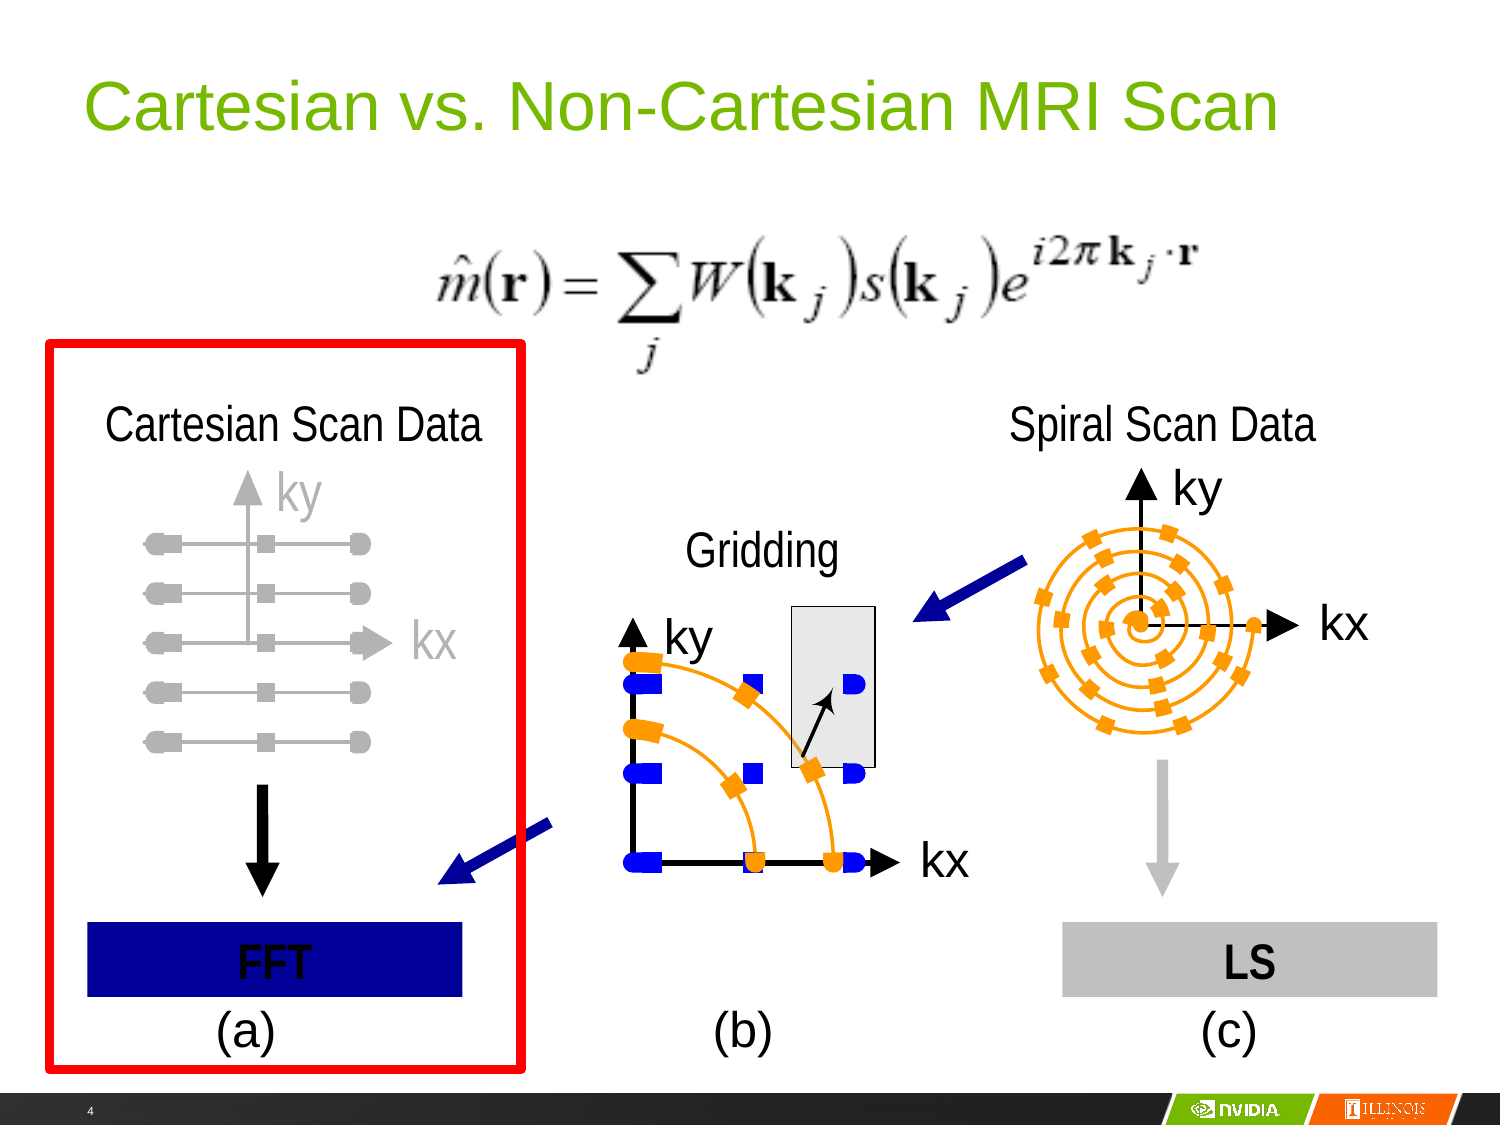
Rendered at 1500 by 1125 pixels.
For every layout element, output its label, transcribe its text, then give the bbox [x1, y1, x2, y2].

picture [1345, 1099, 1360, 1119]
text_box Spiral Scan Data [987, 384, 1338, 460]
picture [0, 1093, 1173, 1125]
picture [1024, 446, 1376, 746]
text_box LS [1062, 922, 1438, 997]
text_box [1156, 759, 1169, 898]
text_box (b) [697, 990, 789, 1066]
title Cartesian vs. Non-Cartesian MRI Scan [67, 63, 1433, 155]
picture [1448, 1093, 1500, 1125]
text_box Gridding [587, 509, 938, 585]
picture [137, 446, 463, 760]
picture [1363, 1103, 1425, 1119]
text_box [47, 342, 523, 1072]
text_box (c) [1185, 990, 1274, 1066]
picture [612, 596, 976, 899]
picture [410, 224, 1213, 385]
picture [1190, 1100, 1281, 1118]
